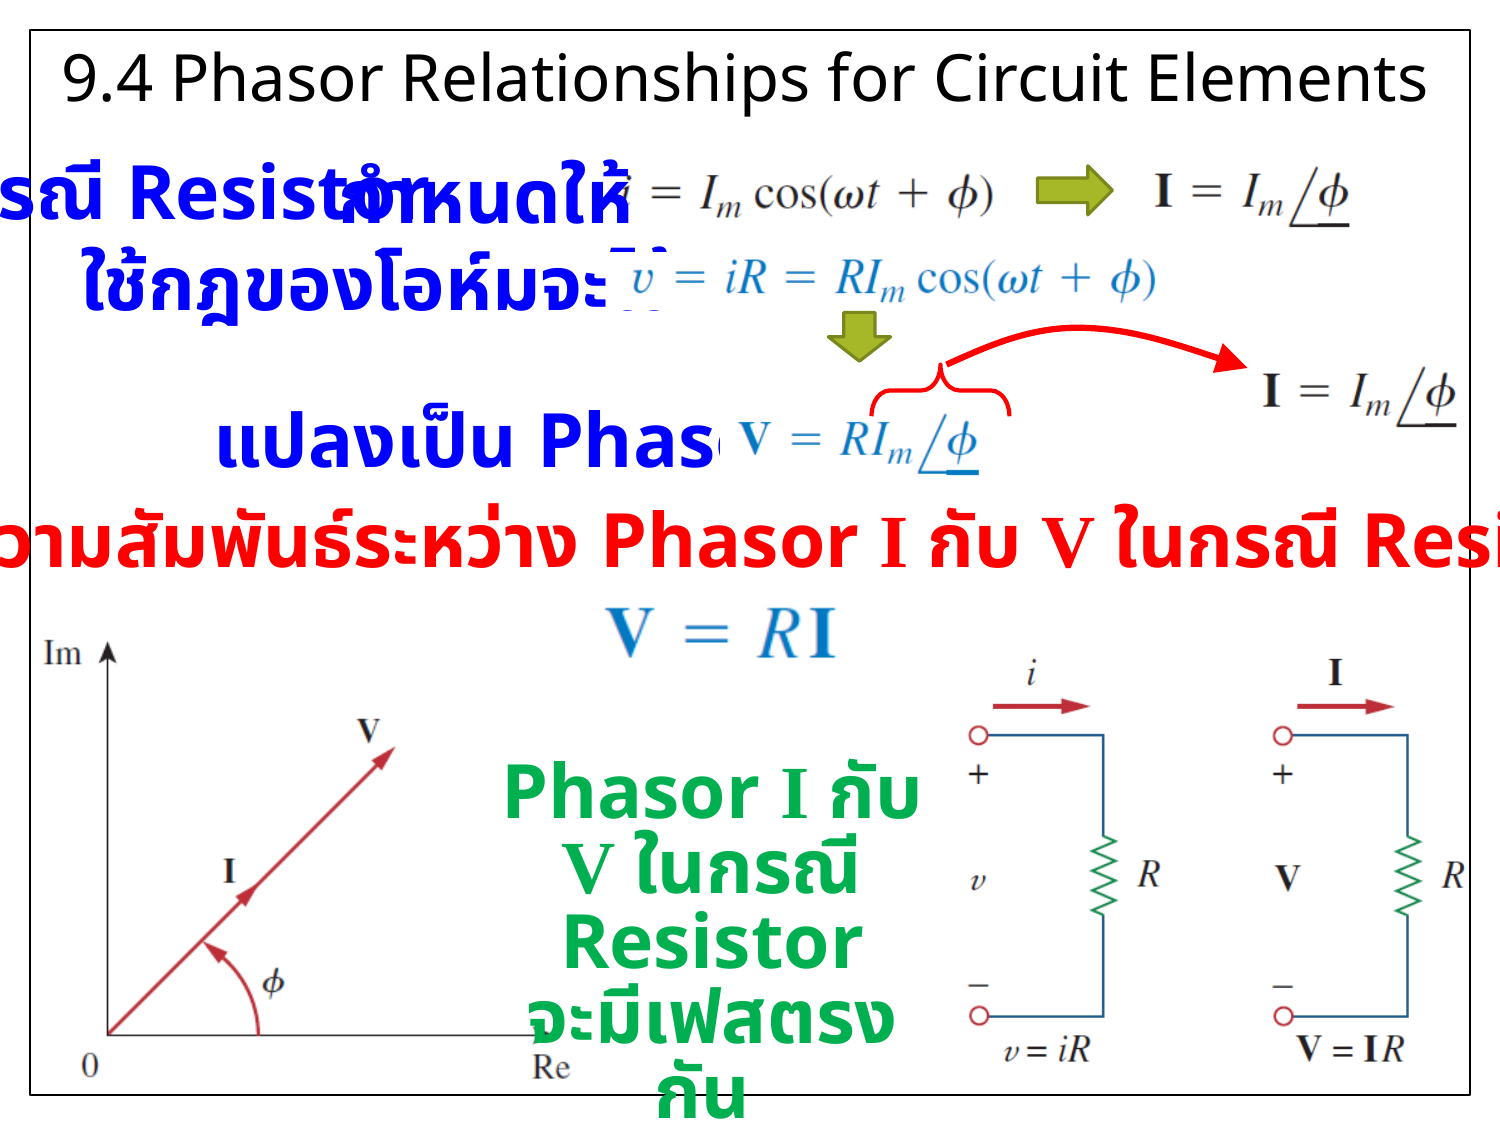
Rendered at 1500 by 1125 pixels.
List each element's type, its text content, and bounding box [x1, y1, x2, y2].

picture [605, 165, 995, 224]
picture [1143, 156, 1352, 231]
text_box [826, 319, 893, 363]
text_box กำหนดให้ [324, 140, 648, 227]
picture [38, 580, 849, 1092]
text_box [945, 326, 1245, 372]
picture [1250, 356, 1459, 431]
text_box [874, 363, 1011, 417]
text_box แปลงเป็น Phasor [198, 385, 812, 485]
text_box [1035, 164, 1114, 217]
picture [719, 402, 1000, 484]
text_box จะได้ความสัมพันธ์ระหว่าง Phasor I กับ V ในกรณี Resistor [0, 485, 1500, 591]
text_box 9.4 Phasor Relationships for Circuit Elements [46, 37, 1498, 138]
text_box ใช้กฎของโอห์มจะได้ [66, 227, 698, 333]
picture [609, 252, 1166, 310]
text_box กรณี Resistor [0, 137, 446, 243]
picture [928, 638, 1470, 1074]
text_box Phasor I กับ V ในกรณี Resistor จะมีเฟสตรงกัน (In phase) [484, 751, 940, 1125]
